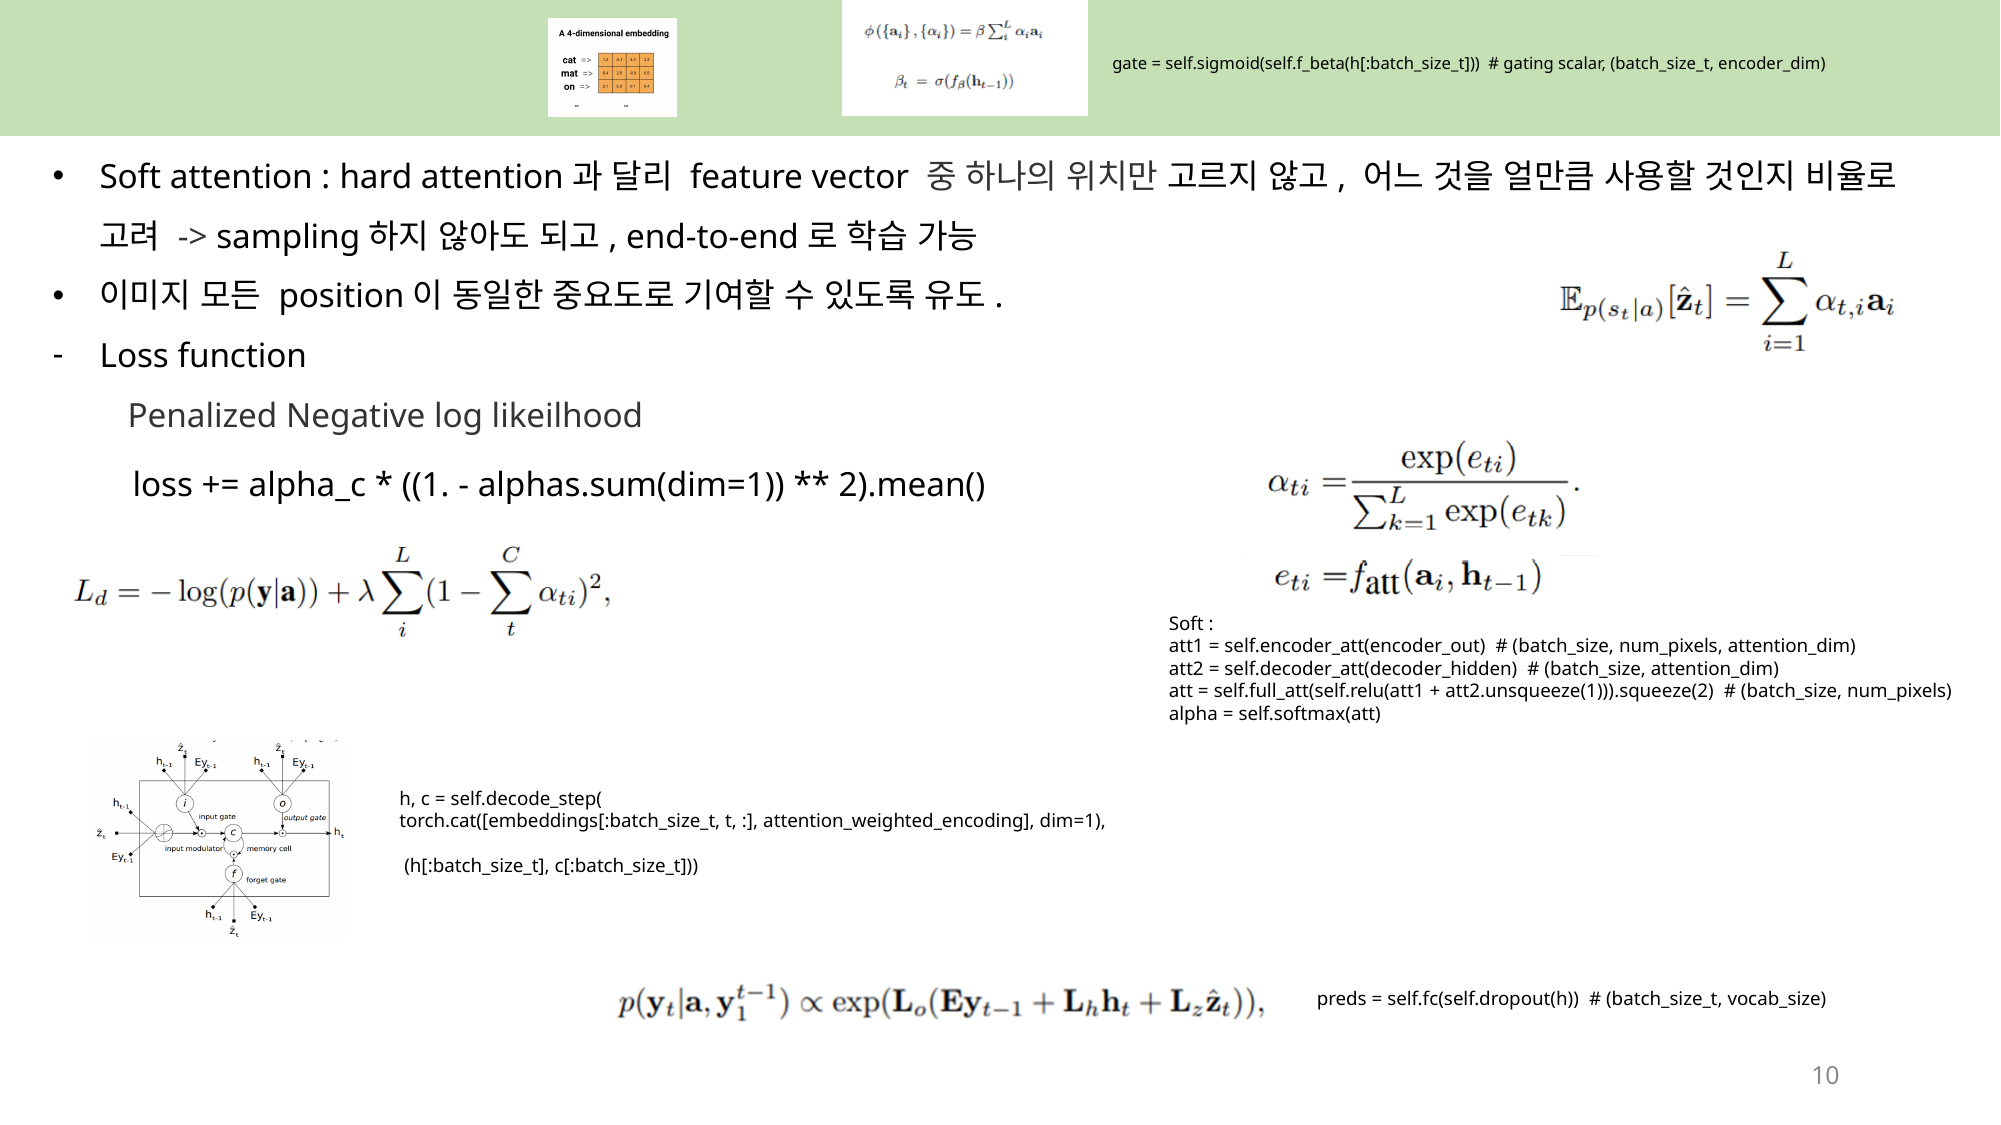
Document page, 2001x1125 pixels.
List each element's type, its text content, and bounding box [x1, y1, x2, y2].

picture [37, 527, 640, 646]
picture [548, 18, 677, 117]
text_box Soft : att1 = self.encoder_att(encoder_out) # (batch_size, num_pixels, attention_dim) att2 = self.decoder_att(decoder_hidden) # (batch_size, attention_dim) att = self.full_att(self.relu(att1 + att2.unsqueeze(1))).squeeze(2) # (batch_size, num_pixels) alpha = self.softmax(att) [1154, 603, 2000, 732]
text_box [0, 0, 842, 136]
picture [1247, 430, 1597, 609]
slide_number 10 [1404, 1046, 1855, 1107]
text_box preds = self.fc(self.dropout(h)) # (batch_size_t, vocab_size) [1297, 979, 1855, 1017]
text_box loss += alpha_c * ((1. - alphas.sum(dim=1)) ** 2).mean() [117, 455, 1002, 510]
picture [612, 967, 1289, 1038]
text_box h, c = self.decode_step( torch.cat([embeddings[:batch_size_t, t, :], attention_weighted_encoding], dim=1), (h[:batch_size_t], c[:batch_size_t])) [384, 779, 1124, 884]
picture [842, 0, 1088, 116]
text_box gate = self.sigmoid(self.f_beta(h[:batch_size_t])) # gating scalar, (batch_size_t, encoder_dim) [1097, 45, 2000, 81]
picture [1519, 231, 1952, 362]
text_box Soft attention : hard attention과 달리 feature vector 중 하나의 위치만 고르지 않고, 어느 것을 얼만큼 사용할 것인지 비율로 고려 -> sampling하지 않아도 되고, end-to-end로 학습 가능 이미지 모든 position이 동일한 중요도로 기여할 수 있도록 유도. Loss function Penalized Negative log likeilhood [37, 87, 1971, 682]
text_box [1088, 0, 2000, 136]
picture [89, 740, 350, 940]
